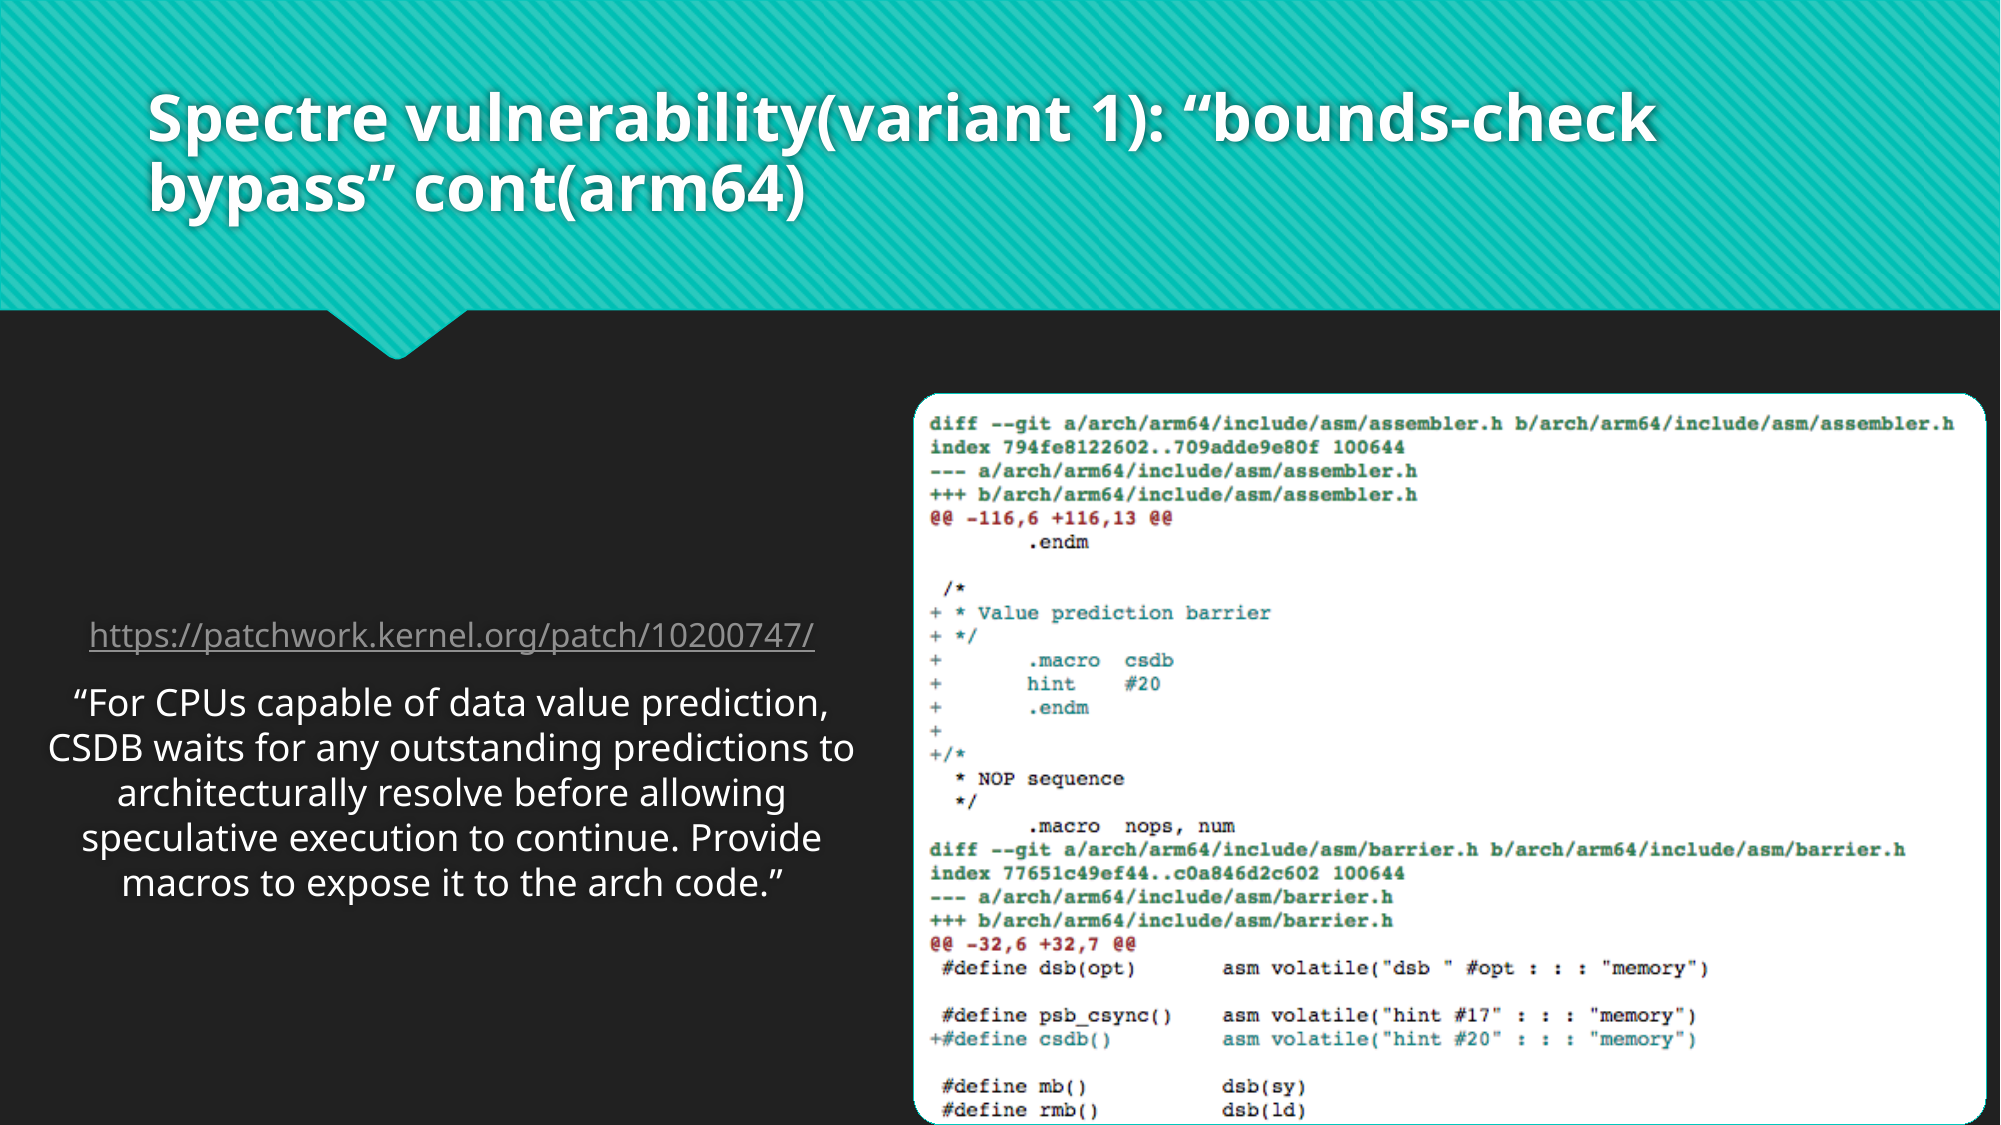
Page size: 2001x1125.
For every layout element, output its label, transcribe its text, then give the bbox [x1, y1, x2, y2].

title Spectre vulnerability(variant 1): “bounds-check bypass” cont(arm64) [132, 73, 1868, 233]
picture [913, 392, 1987, 1125]
list https://patchwork.kernel.org/patch/10200747/ “For CPUs capable of data value prediction, CSDB waits for any outstanding predictions to architecturally resolve before allowing speculative execution to continue. Provide macros to expose it to the arch code.” [25, 600, 879, 918]
